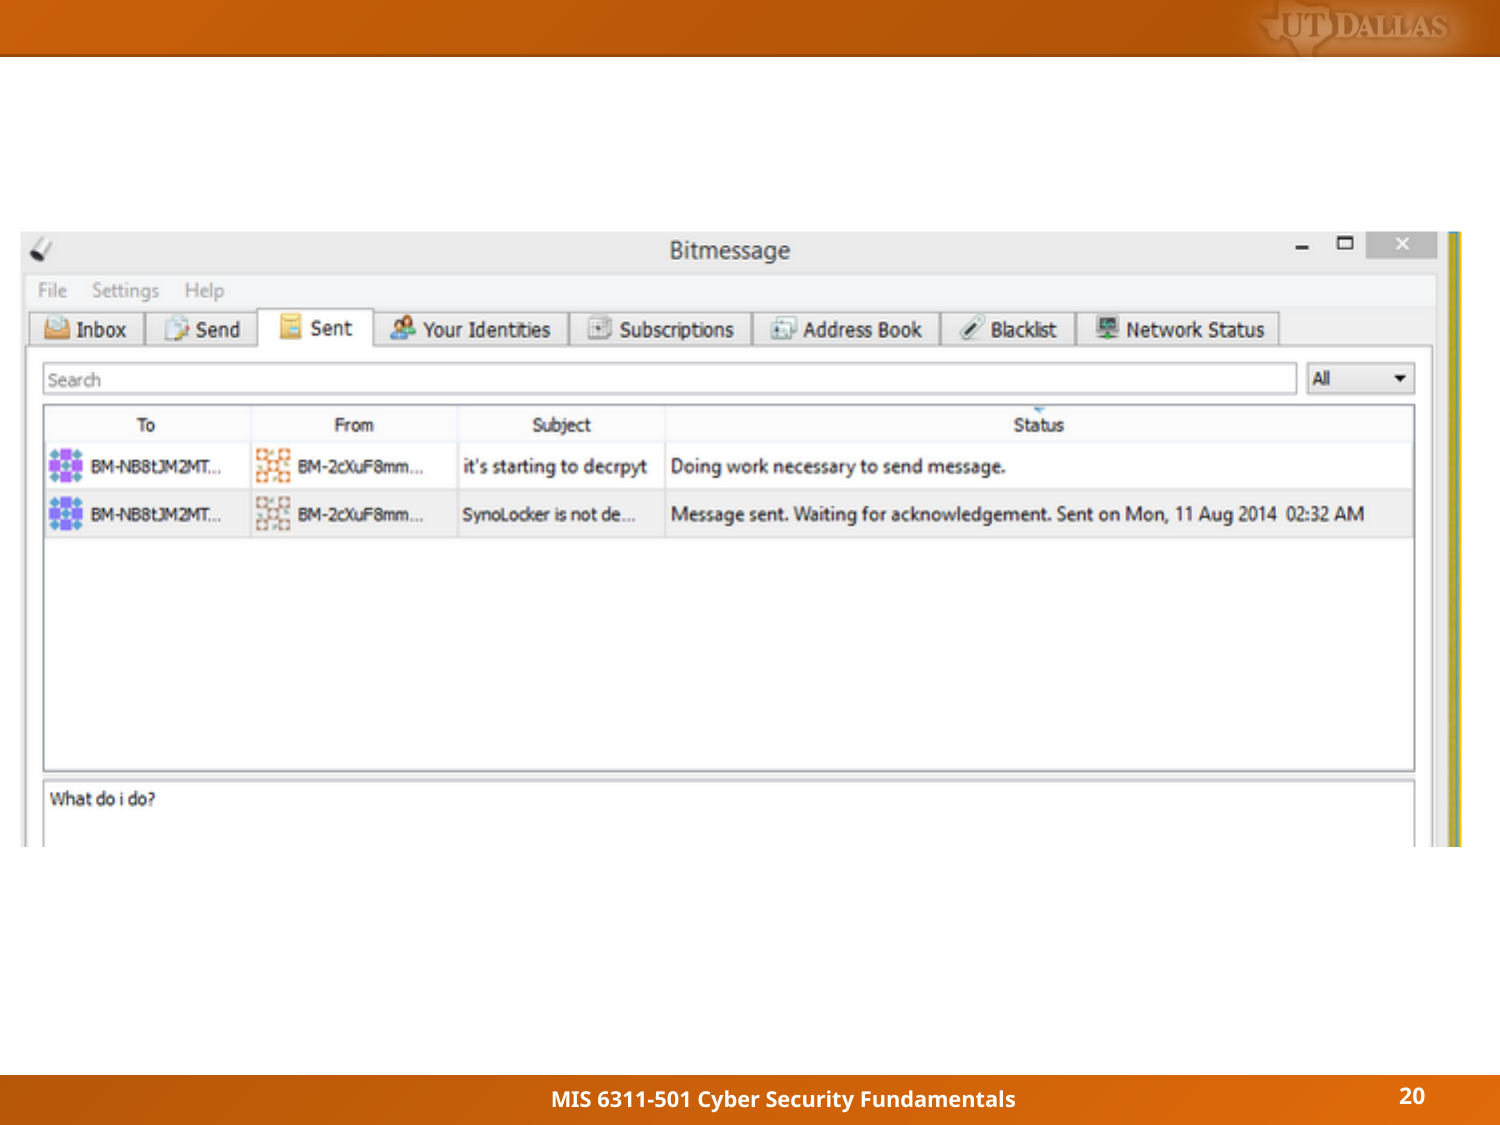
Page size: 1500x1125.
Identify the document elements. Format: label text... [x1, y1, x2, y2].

picture [1218, 0, 1500, 62]
picture [13, 224, 1472, 847]
slide_number 20 [1350, 1076, 1475, 1120]
